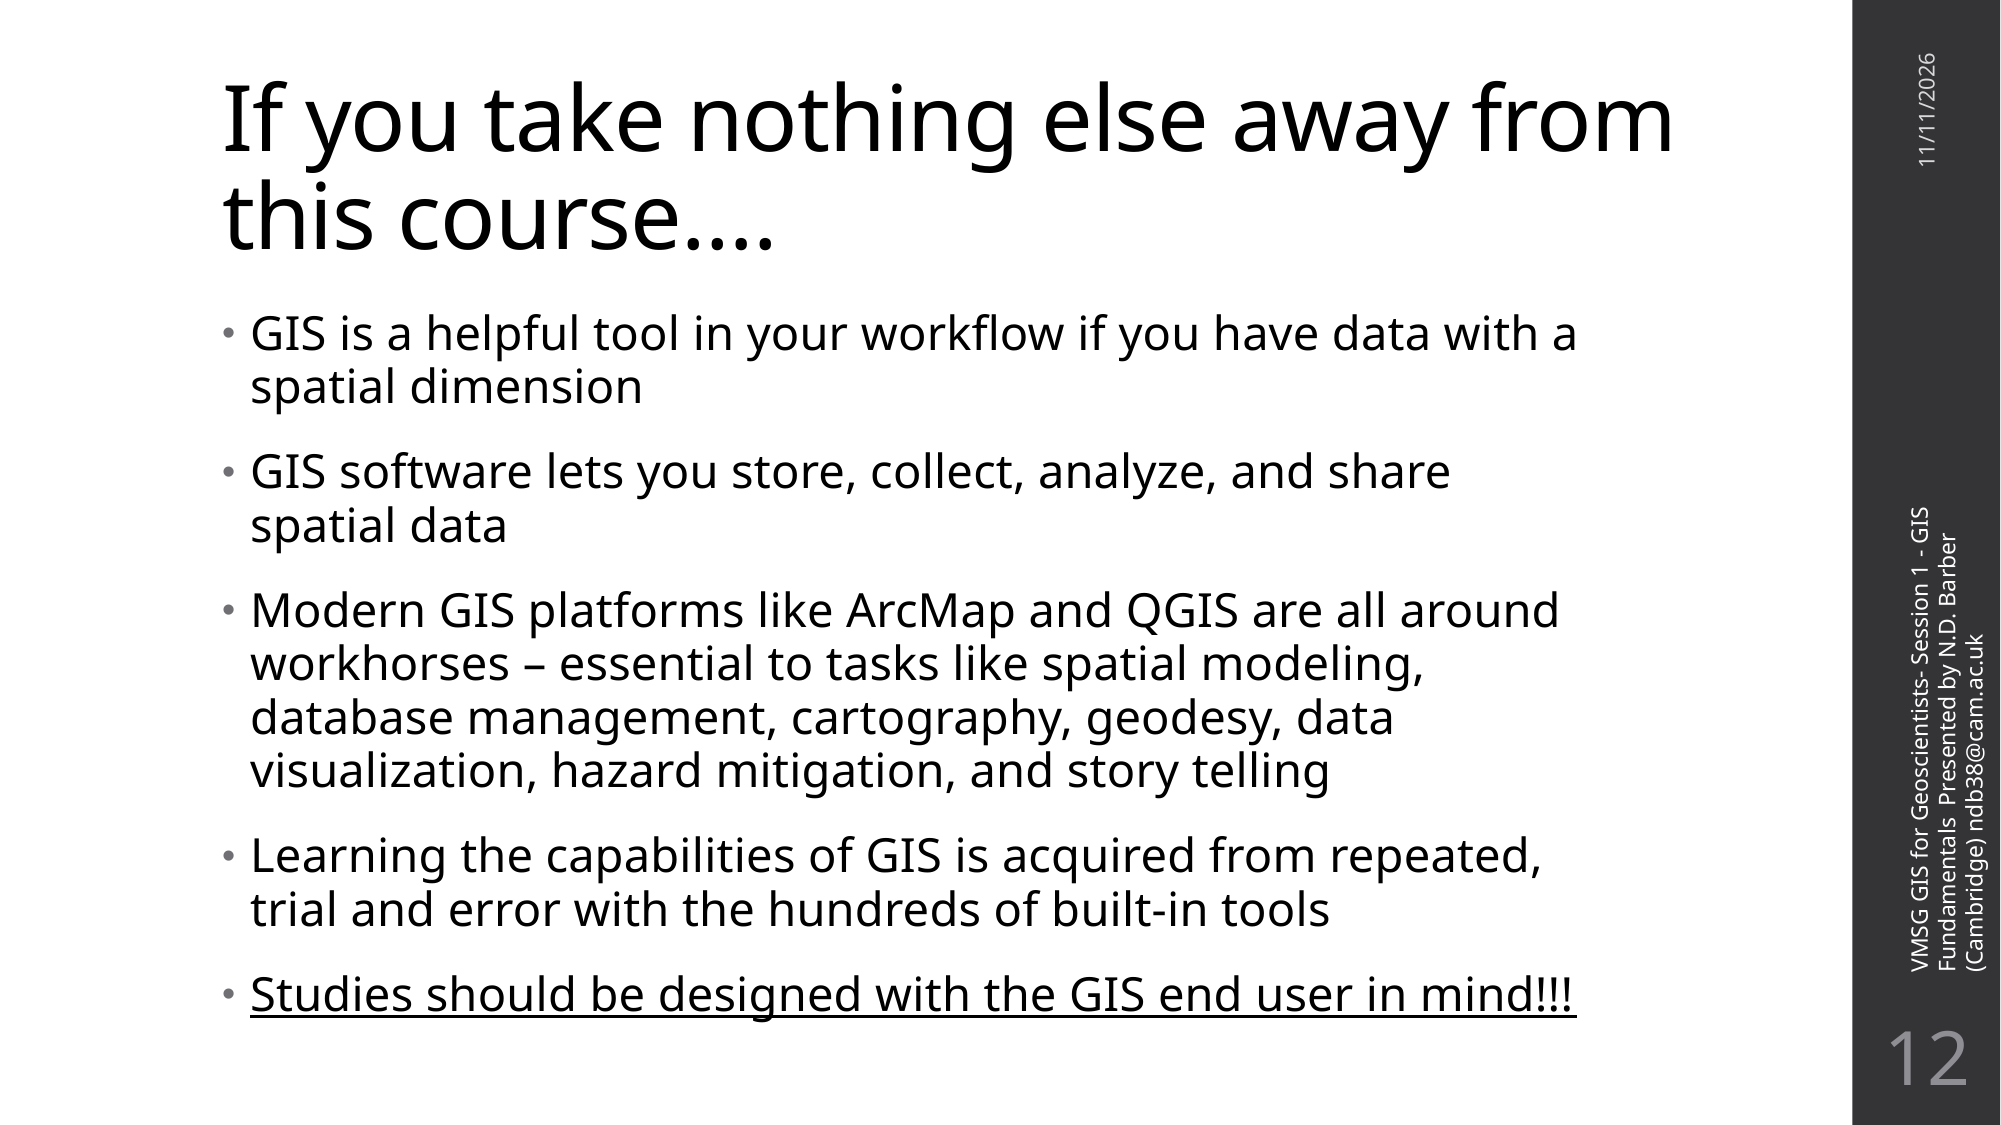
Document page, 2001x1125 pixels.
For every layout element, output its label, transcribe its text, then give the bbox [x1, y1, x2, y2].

slide_number 11 [1852, 1012, 2000, 1110]
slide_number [1897, 37, 1958, 351]
title If you take nothing else away from this course…. [206, 60, 1797, 278]
footer VMSG GIS for Geoscientists- Session 1 - GIS Fundamentals Presented by N.D. Barber (Cambridge) ndb38@cam.ac.uk [1897, 400, 1958, 988]
list GIS is a helpful tool in your workflow if you have data with a spatial dimension GIS software lets you store, collect, analyze, and share spatial data Modern GIS platforms like ArcMap and QGIS are all around workhorses – essential to tasks like spatial modeling, database management, cartography, geodesy, data visualization, hazard mitigation, and story telling Learning the capabilities of GIS is acquired from repeated, trial and error with the hundreds of built-in tools Studies should be designed with the GIS end user in mind!!! [206, 299, 1617, 1110]
